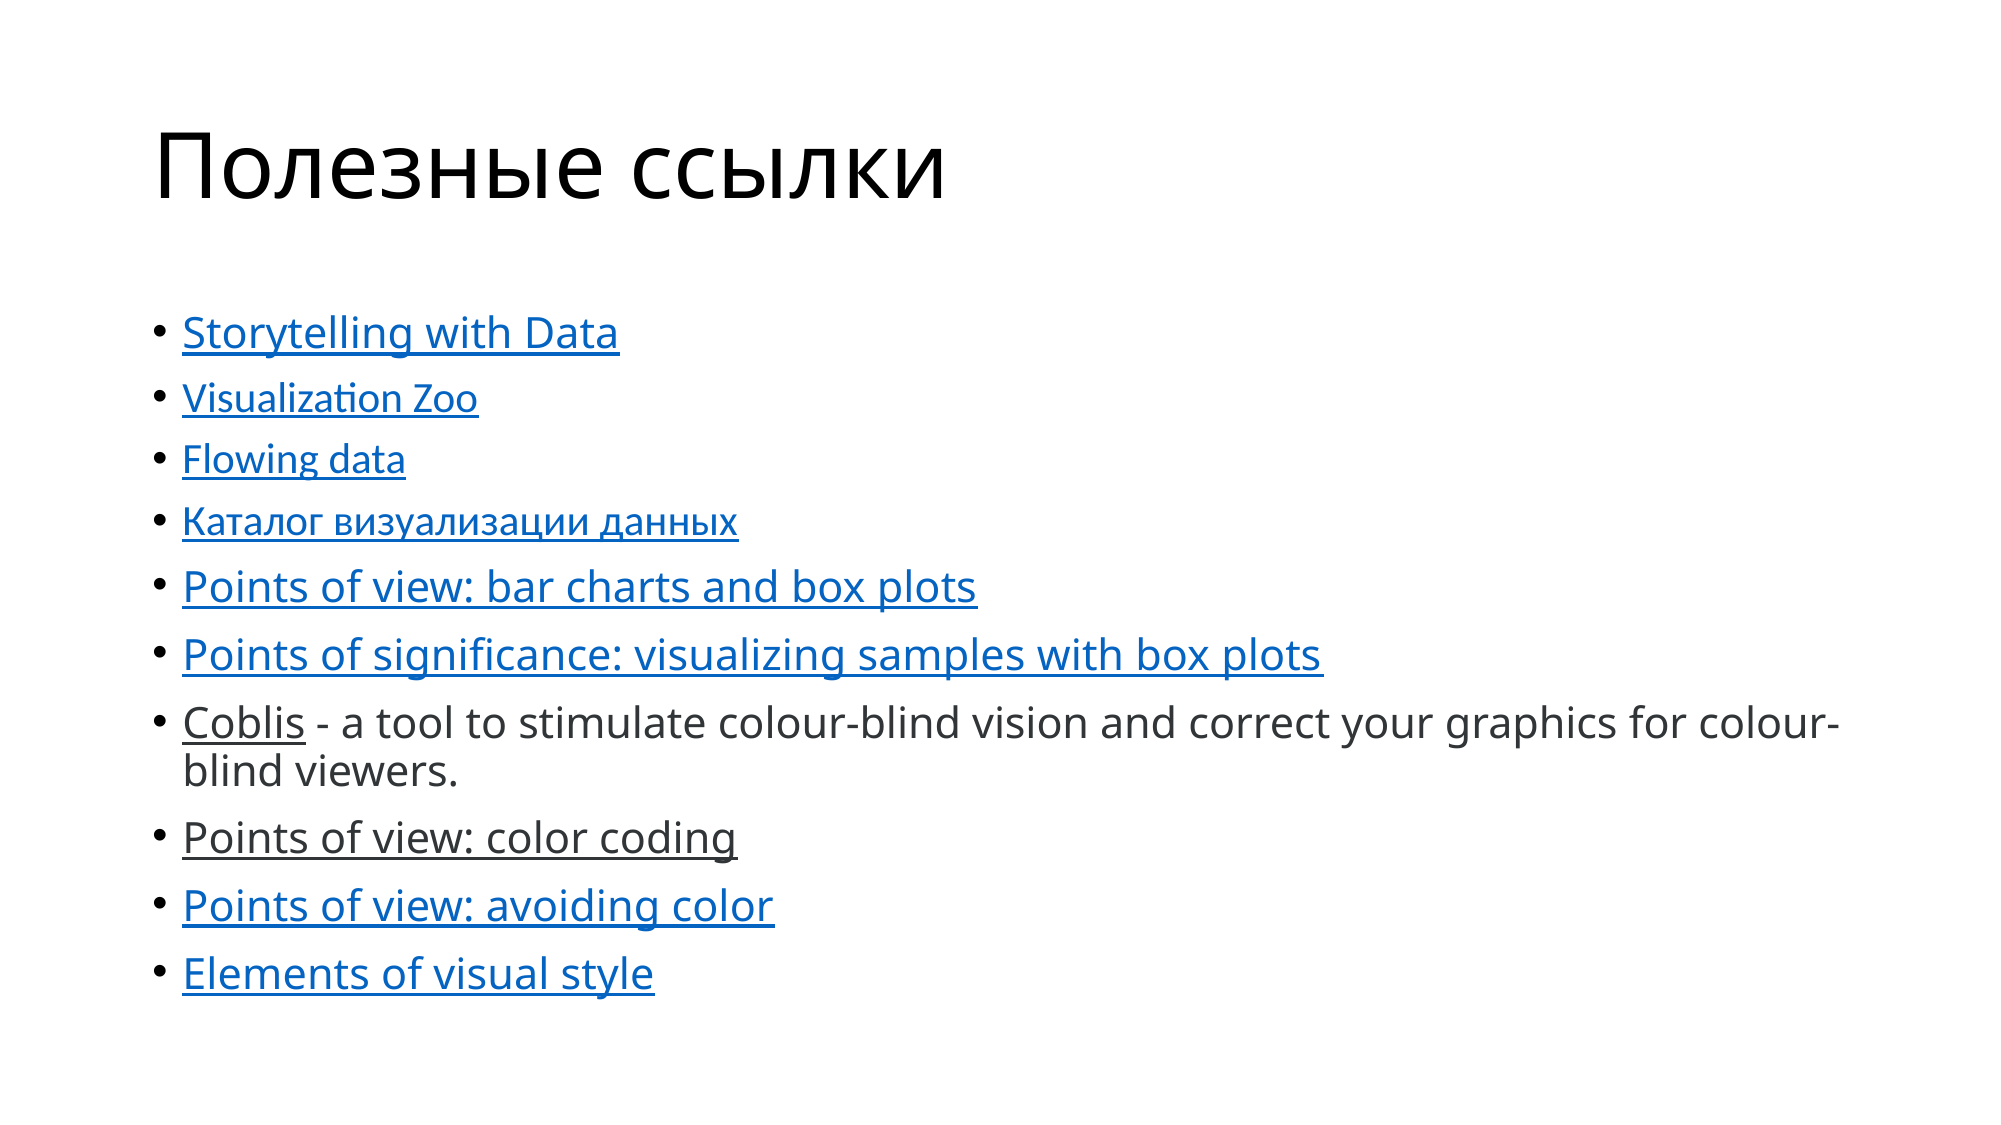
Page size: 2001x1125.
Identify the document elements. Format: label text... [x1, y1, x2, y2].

title Полезные ссылки [137, 59, 1863, 278]
list Storytelling with Data Visualization Zoo Flowing data Каталог визуализации данных Points of view: bar charts and box plots Points of significance: visualizing samples with box plots Coblis - a tool to stimulate colour-blind vision and correct your graphics for colour-blind viewers. Points of view: color coding Points of view: avoiding color Elements of visual style [137, 299, 1863, 1014]
